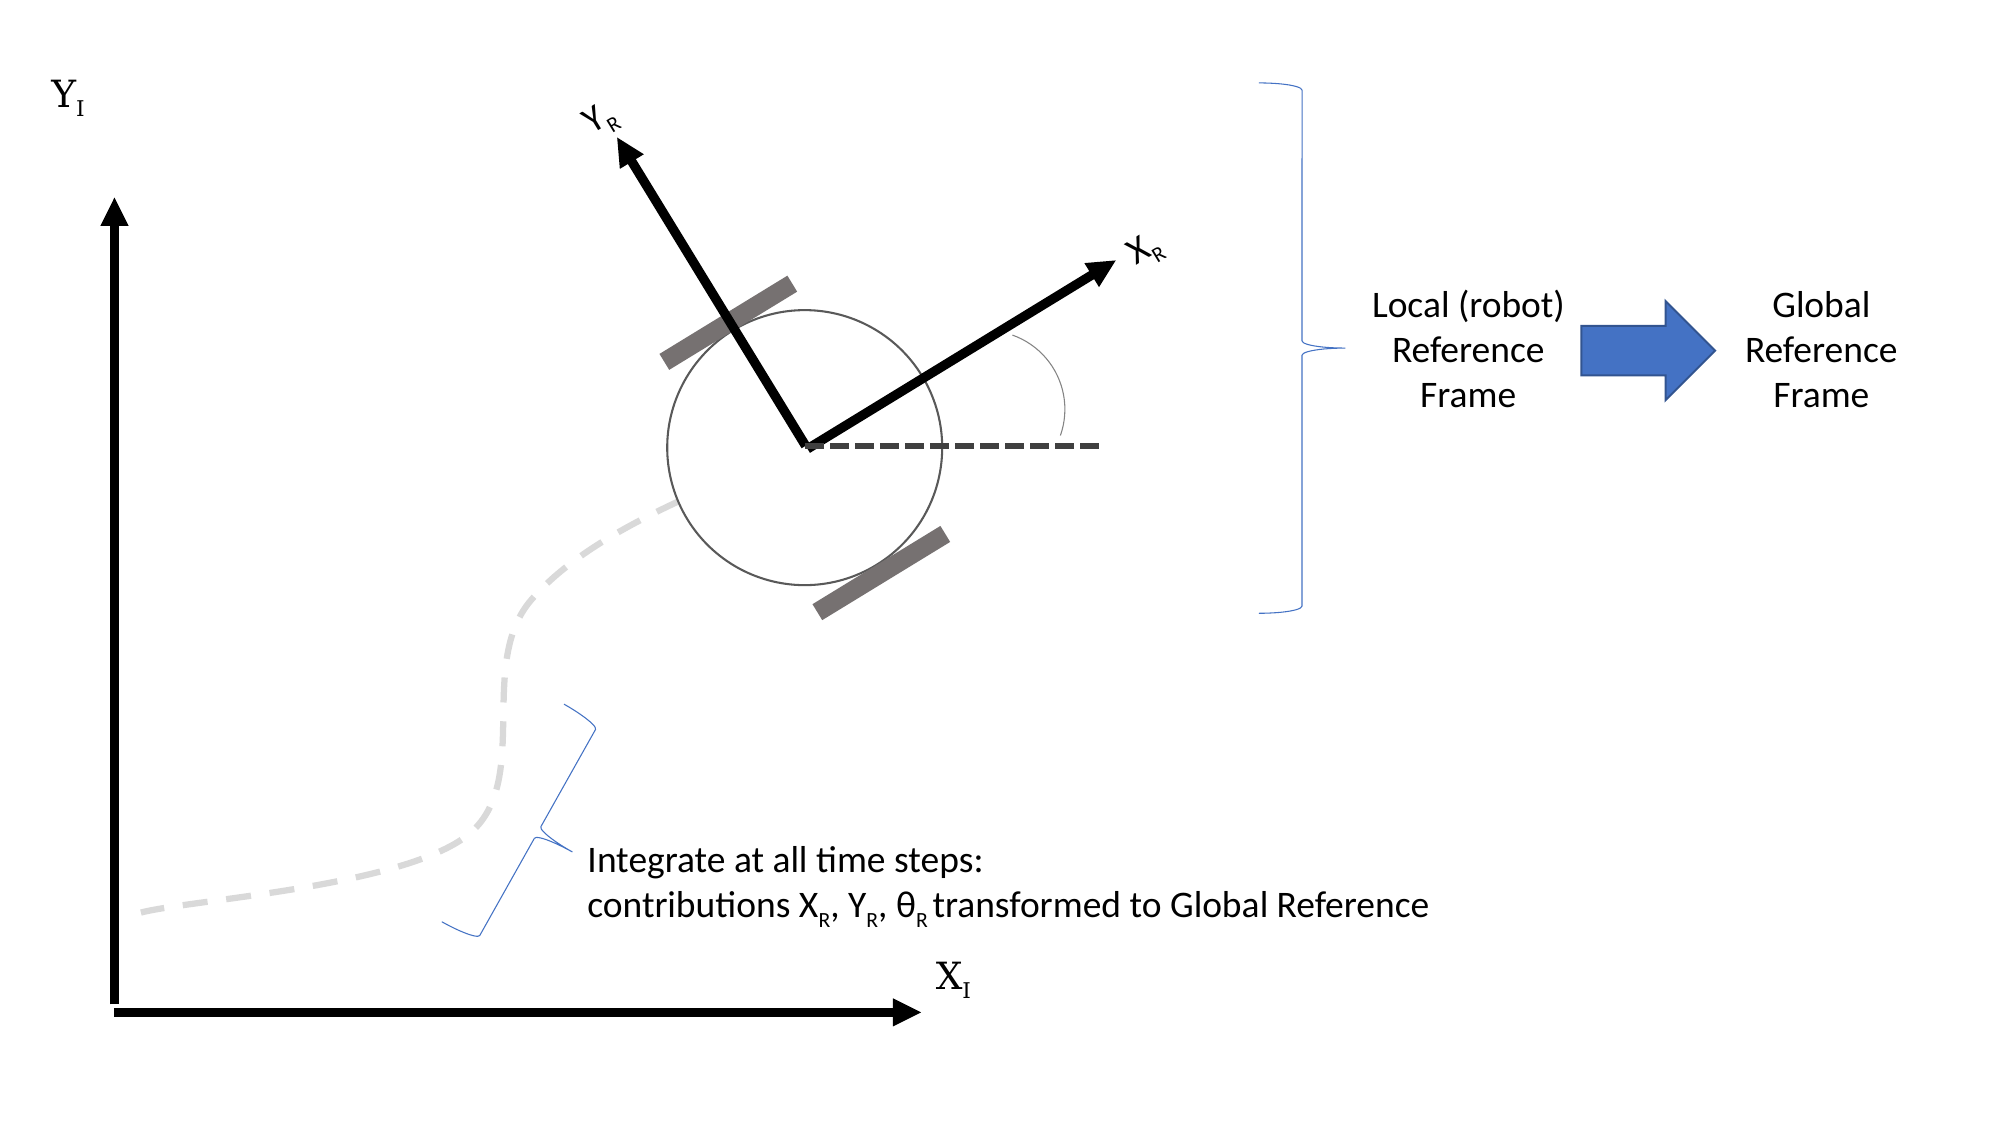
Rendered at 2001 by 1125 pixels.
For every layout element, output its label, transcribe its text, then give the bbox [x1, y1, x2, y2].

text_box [36, 62, 1077, 1081]
text_box Global Reference Frame [1730, 272, 1913, 423]
text_box Integrate at all time steps: contributions XR, YR, θR transformed to Global Reference [1077, 828, 1619, 984]
text_box [1580, 298, 1717, 403]
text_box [640, 0, 1107, 405]
text_box Local (robot) Reference Frame [1357, 272, 1580, 423]
text_box [1258, 82, 1346, 614]
